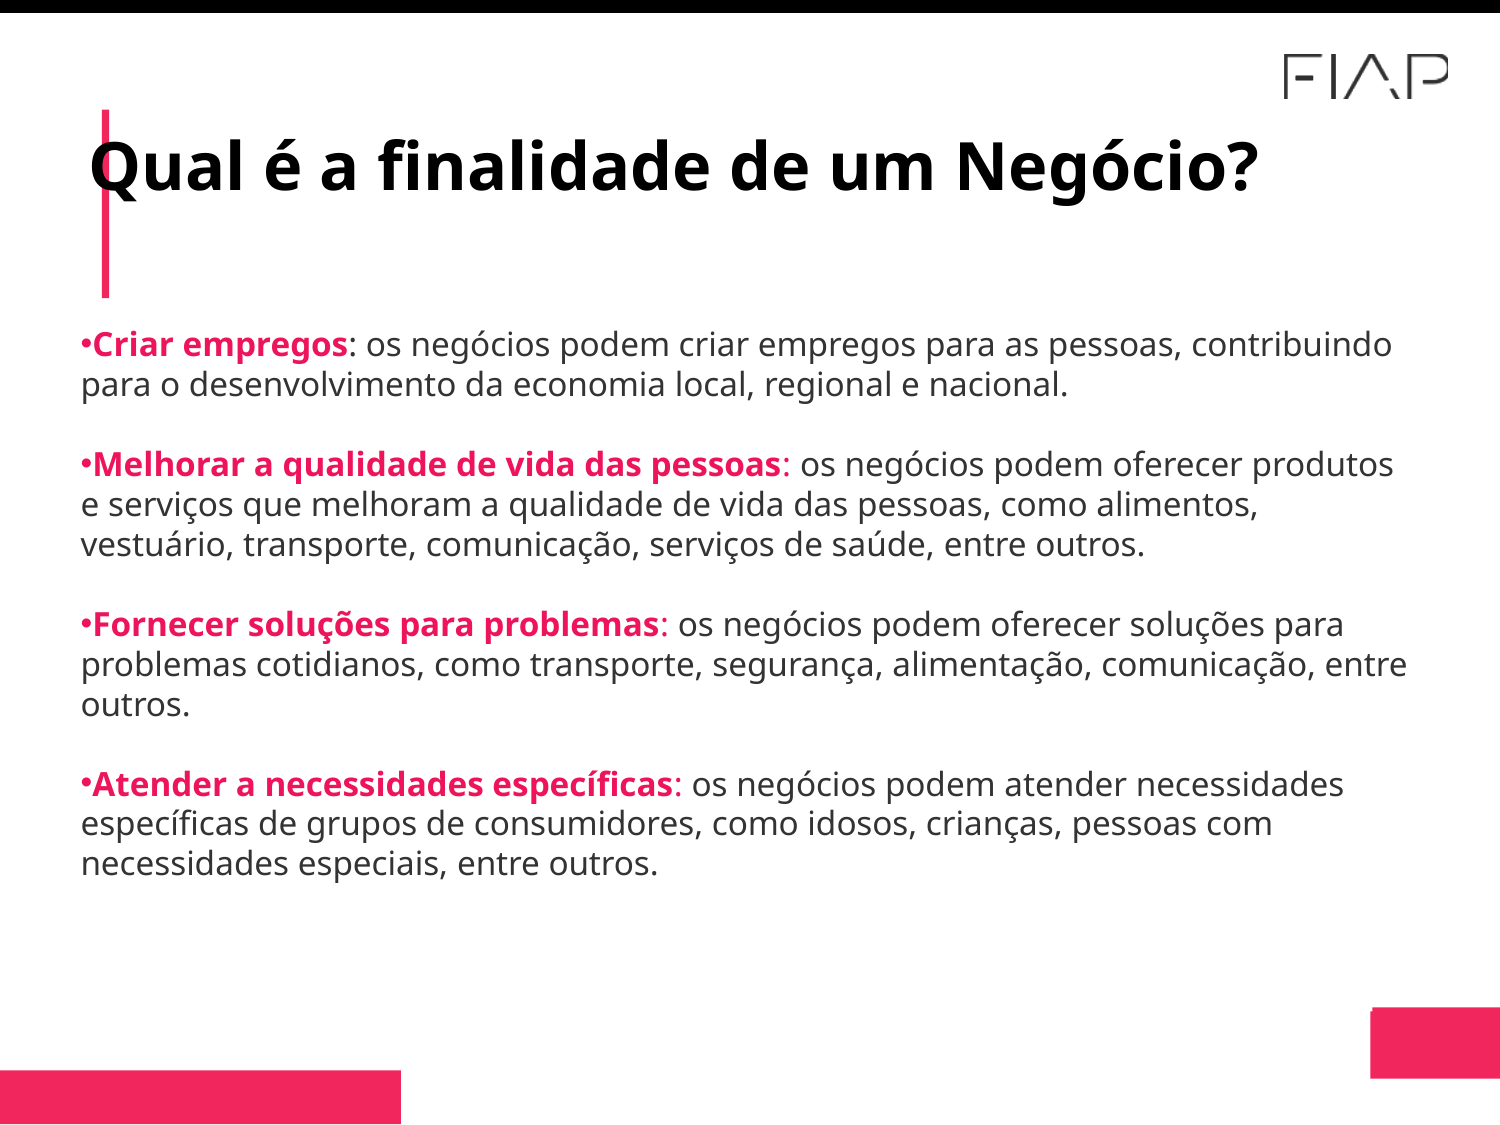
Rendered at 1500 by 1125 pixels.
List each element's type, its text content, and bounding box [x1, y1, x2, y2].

text_box [101, 109, 110, 116]
text_box Criar empregos: os negócios podem criar empregos para as pessoas, contribuindo para o desenvolvimento da economia local, regional e nacional. Melhorar a qualidade de vida das pessoas: os negócios podem oferecer produtos e serviços que melhoram a qualidade de vida das pessoas, como alimentos, vestuário, transporte, comunicação, serviços de saúde, entre outros. Fornecer soluções para problemas: os negócios podem oferecer soluções para problemas cotidianos, como transporte, segurança, alimentação, comunicação, entre outros. Atender a necessidades específicas: os negócios podem atender necessidades específicas de grupos de consumidores, como idosos, crianças, pessoas com necessidades especiais, entre outros. [65, 316, 1435, 975]
text_box [1372, 1007, 1500, 1075]
text_box Qual é a finalidade de um Negócio? [73, 116, 1275, 212]
picture [1284, 53, 1448, 99]
text_box [0, 0, 1500, 13]
text_box [101, 212, 110, 299]
